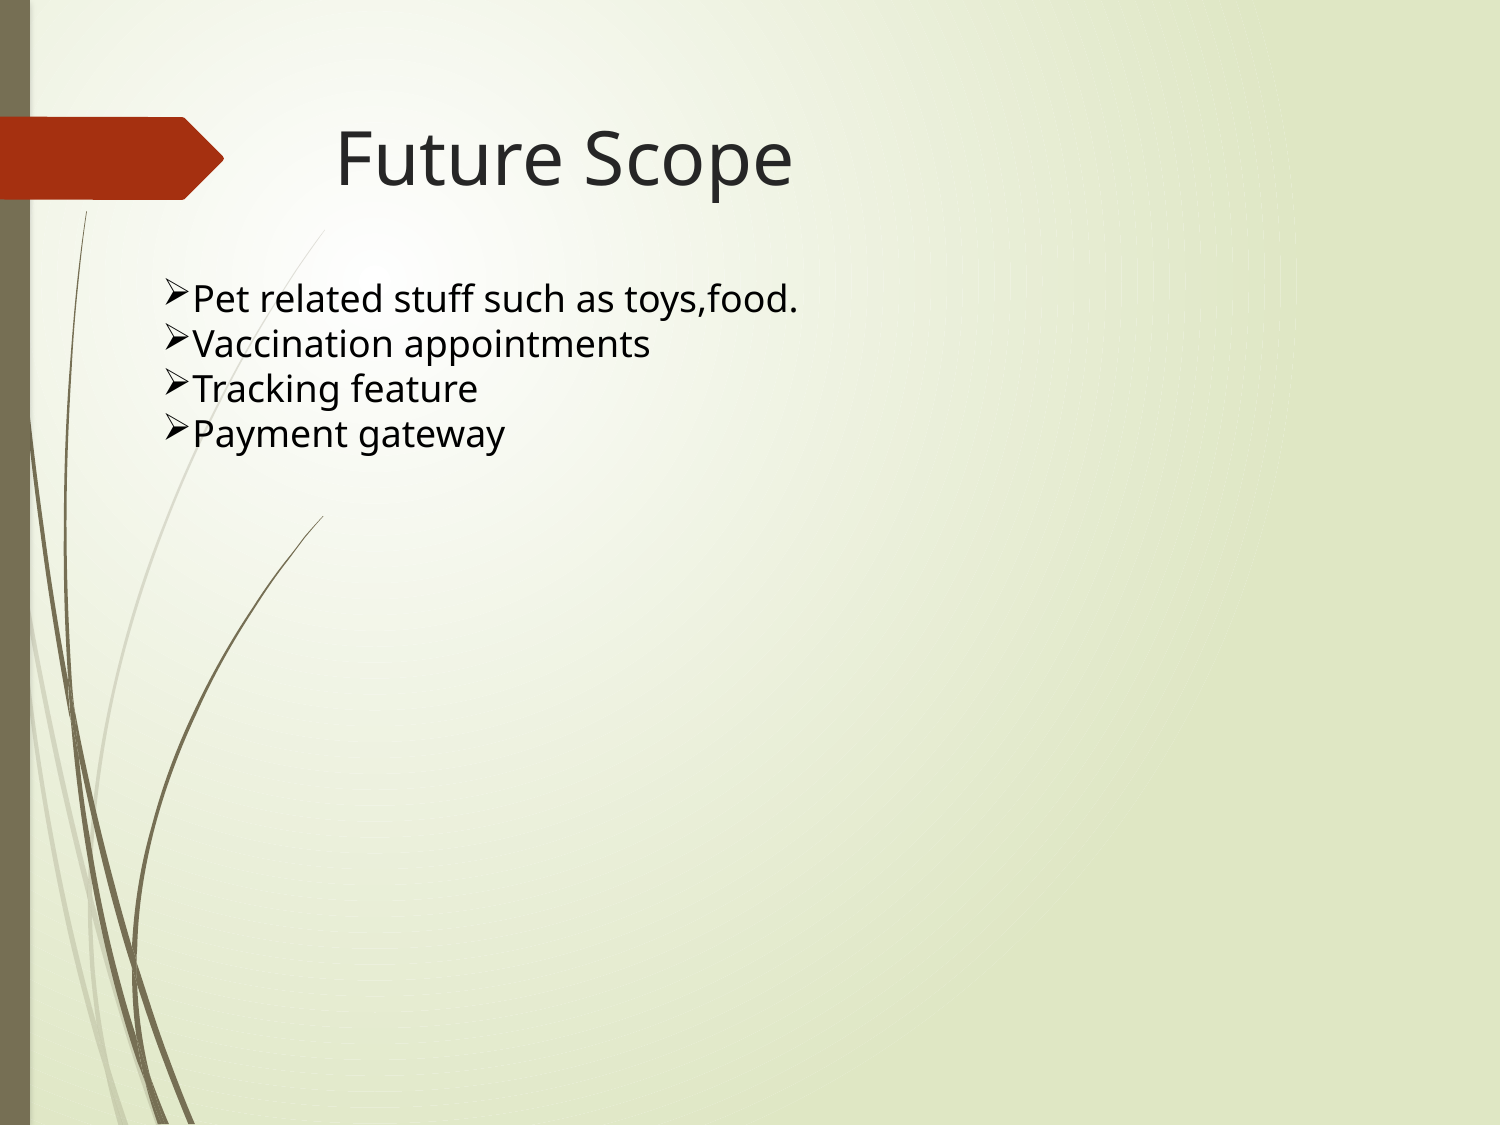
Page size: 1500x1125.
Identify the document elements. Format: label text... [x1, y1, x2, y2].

title Future Scope [319, 102, 1400, 313]
text_box Pet related stuff such as toys,food. Vaccination appointments Tracking feature Payment gateway [147, 267, 1317, 597]
